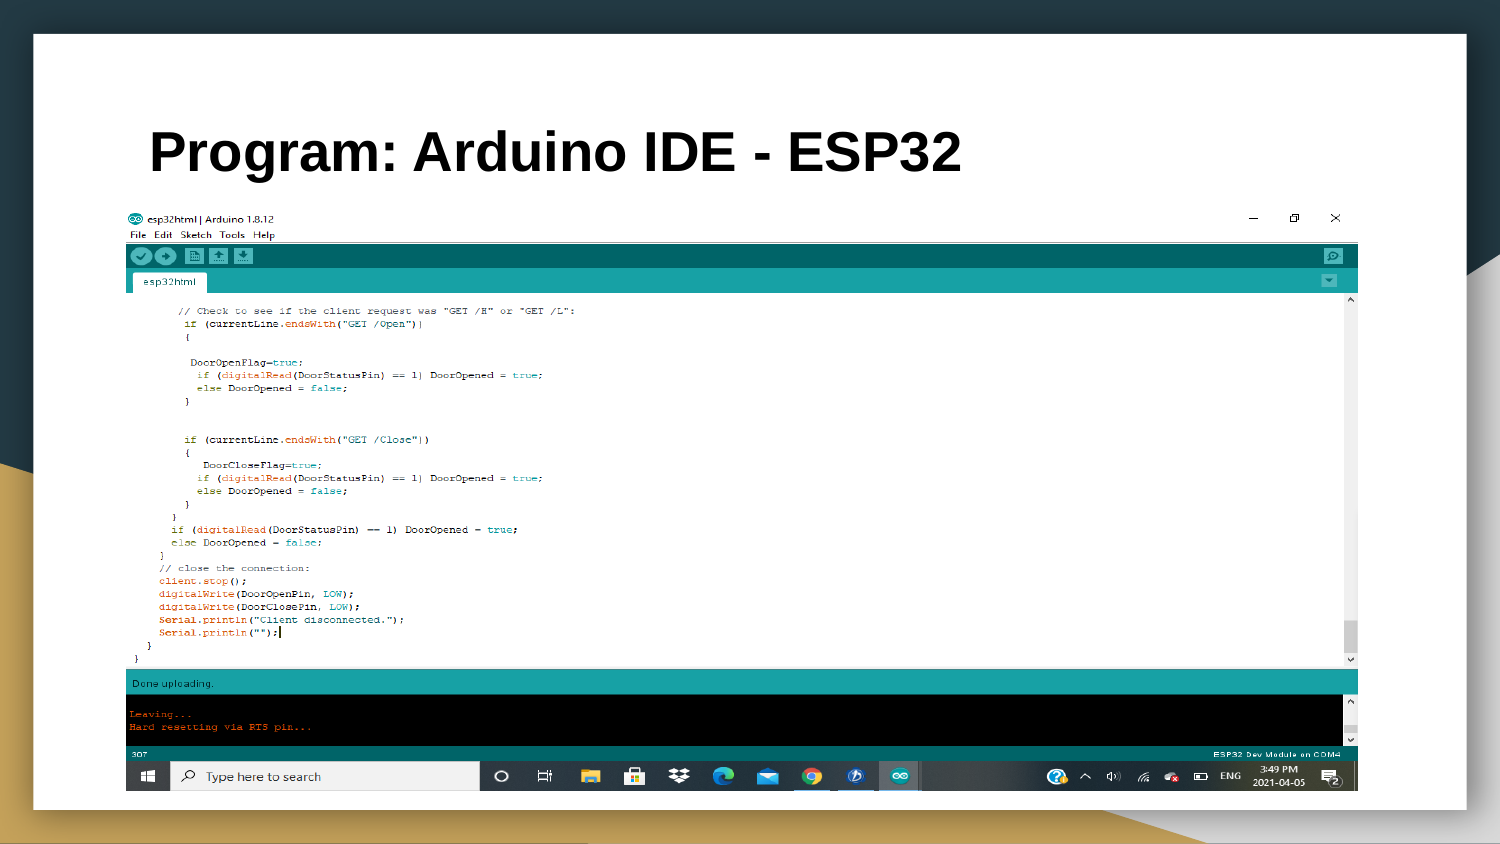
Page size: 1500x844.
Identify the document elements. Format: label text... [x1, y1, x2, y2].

picture [126, 210, 1359, 791]
title Program: Arduino IDE - ESP32 [134, 100, 1366, 189]
